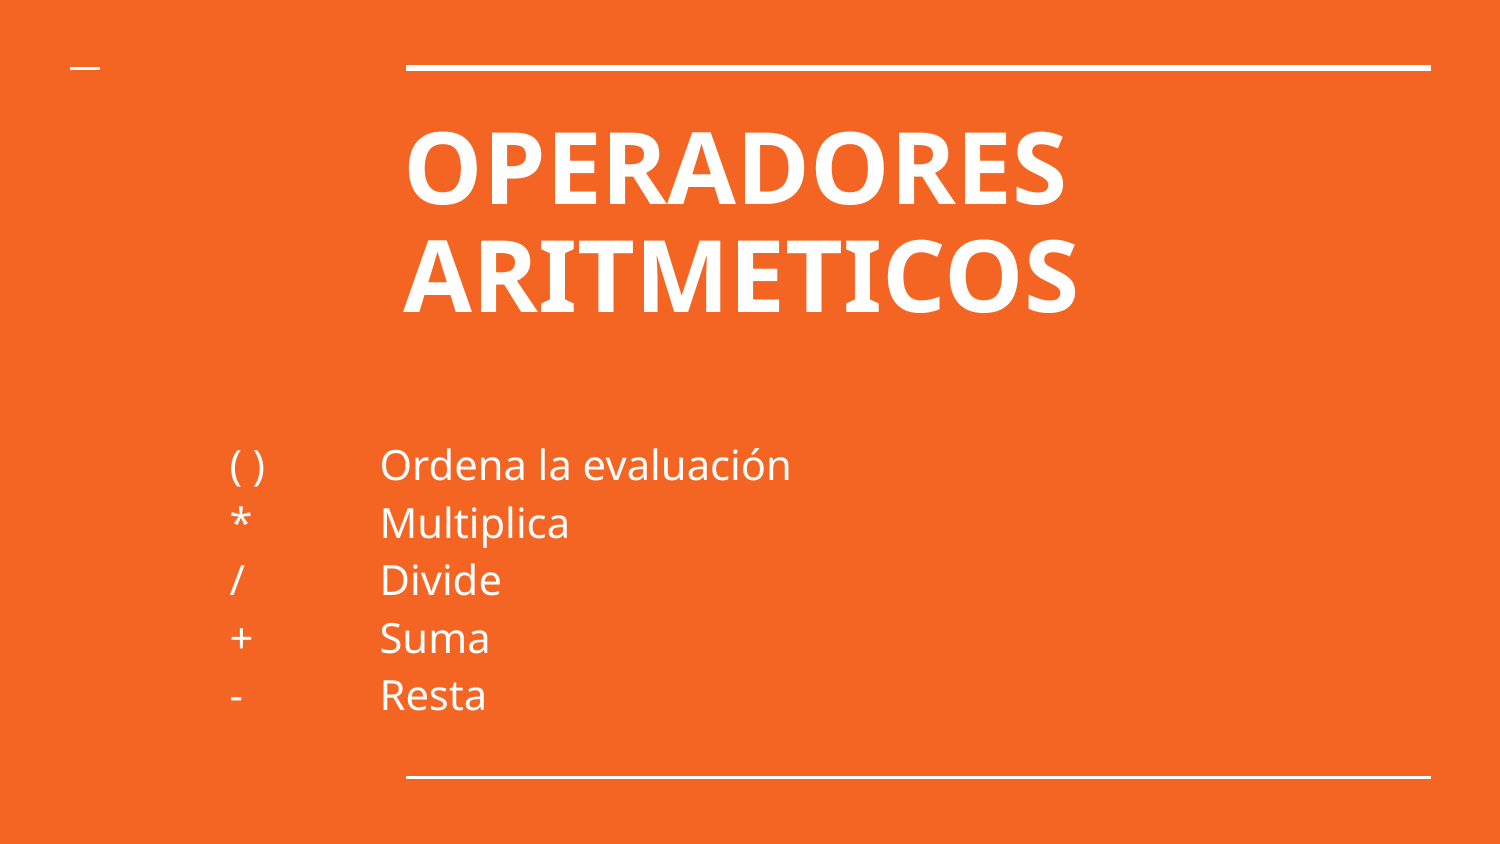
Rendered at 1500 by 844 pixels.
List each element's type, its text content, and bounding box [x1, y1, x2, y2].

title OPERADORES ARITMETICOS [389, 103, 1428, 357]
text_box ( ) Ordena la evaluación * Multiplica / Divide + Suma - Resta [139, 421, 1431, 735]
